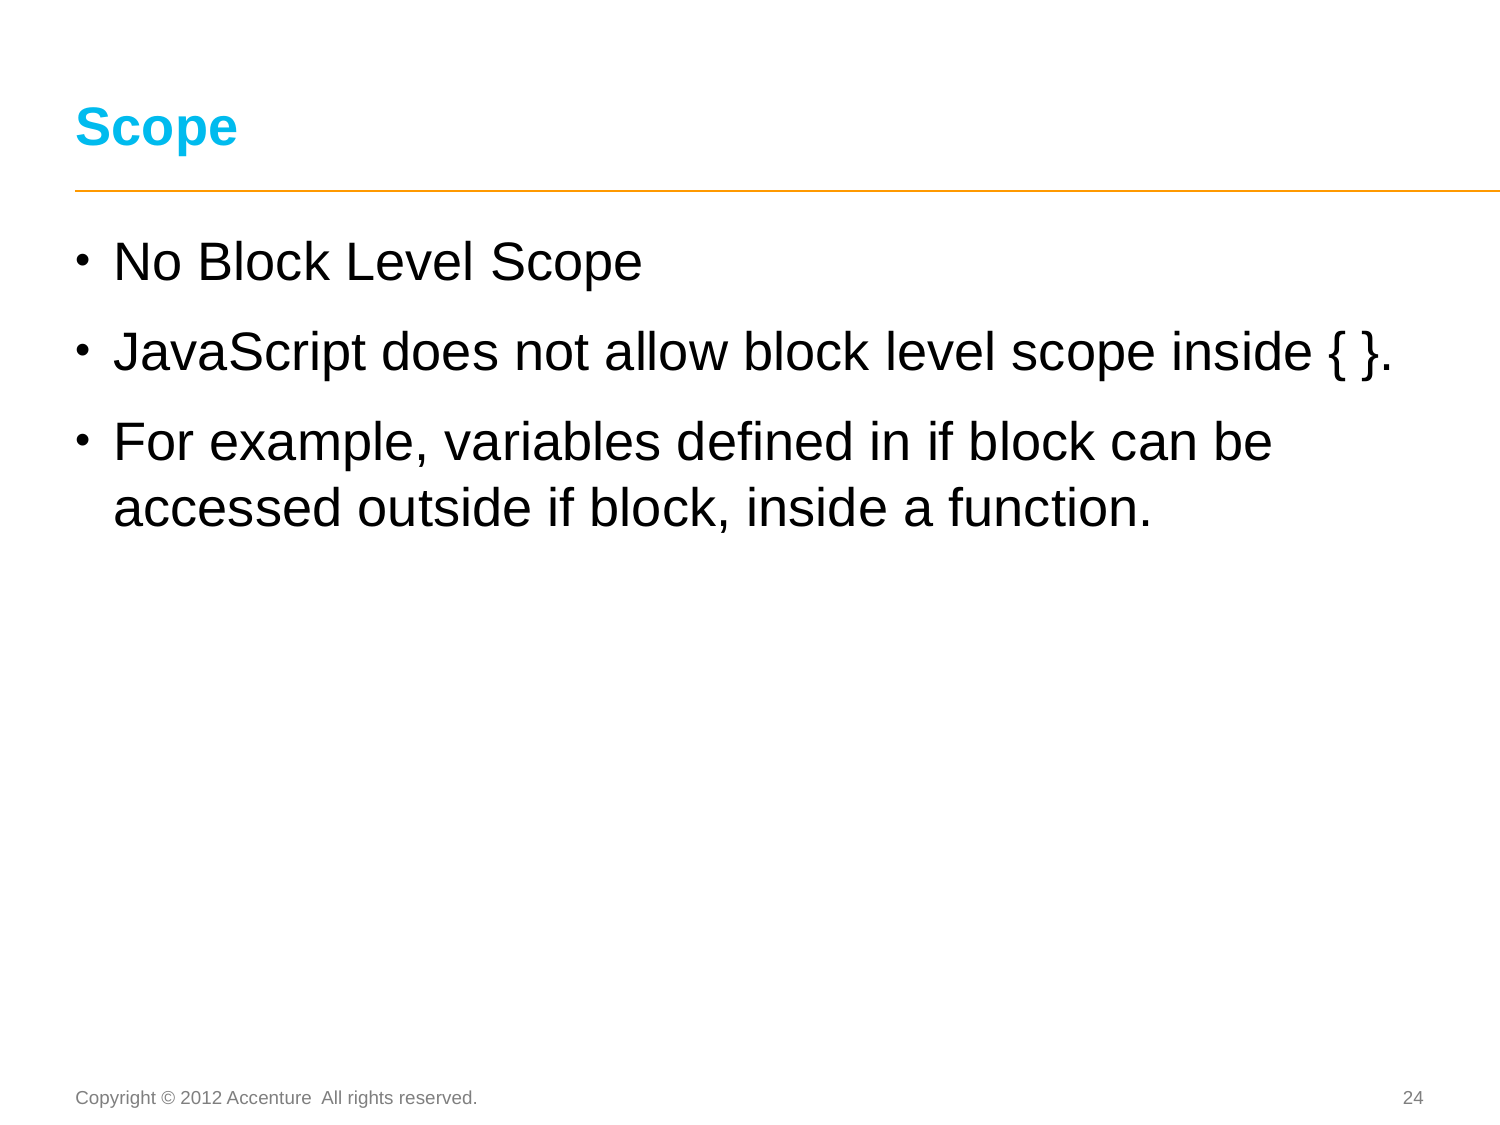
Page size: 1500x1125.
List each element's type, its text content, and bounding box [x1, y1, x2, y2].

list No Block Level Scope JavaScript does not allow block level scope inside { }. For example, variables defined in if block can be accessed outside if block, inside a function. [75, 226, 1425, 1018]
title Scope [75, 27, 1422, 157]
